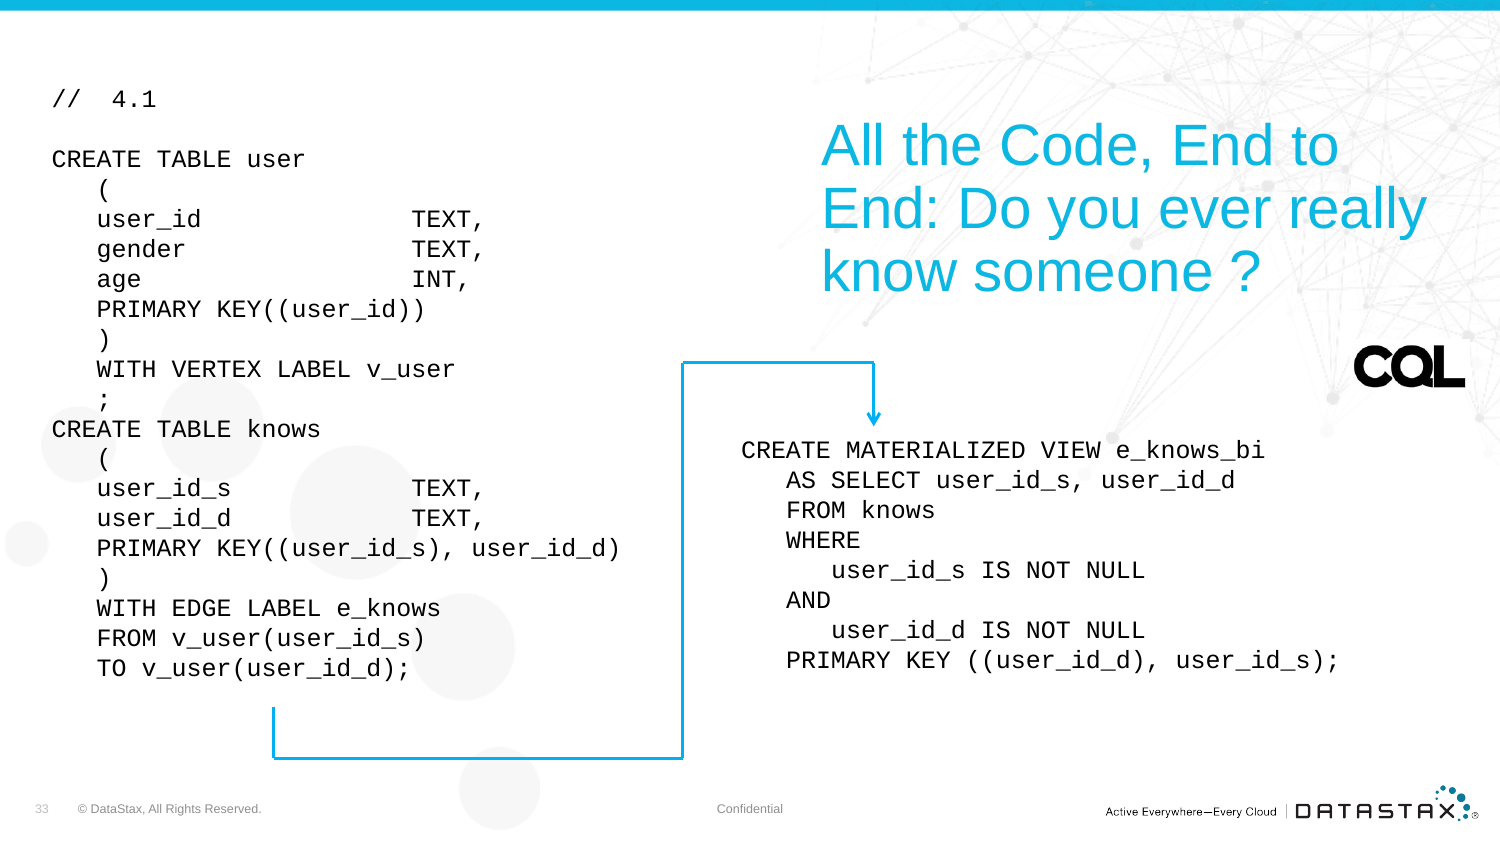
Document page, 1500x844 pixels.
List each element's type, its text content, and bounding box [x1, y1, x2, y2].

picture [1350, 339, 1470, 390]
text_box CREATE MATERIALIZED VIEW e_knows_bi AS SELECT user_id_s, user_id_d FROM knows WHERE user_id_s IS NOT NULL AND user_id_d IS NOT NULL PRIMARY KEY ((user_id_d), user_id_s); [878, 426, 1392, 730]
footer Confidential [496, 785, 1004, 831]
slide_number 33 [13, 785, 64, 831]
list // 4.1 CREATE TABLE user ( user_id TEXT, gender TEXT, age INT, PRIMARY KEY((user_id)) ) WITH VERTEX LABEL v_user ; CREATE TABLE knows ( user_id_s TEXT, user_id_d TEXT, PRIMARY KEY((user_id_s), user_id_d) ) WITH EDGE LABEL e_knows FROM v_user(user_id_s) TO v_user(user_id_d); [50, 75, 701, 646]
picture [1085, 764, 1499, 844]
title All the Code, End to End: Do you ever really know someone ? [821, 229, 1452, 320]
slide_number © DataStax, All Rights Reserved. [77, 785, 416, 831]
picture [1085, 2, 1094, 8]
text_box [273, 362, 874, 759]
